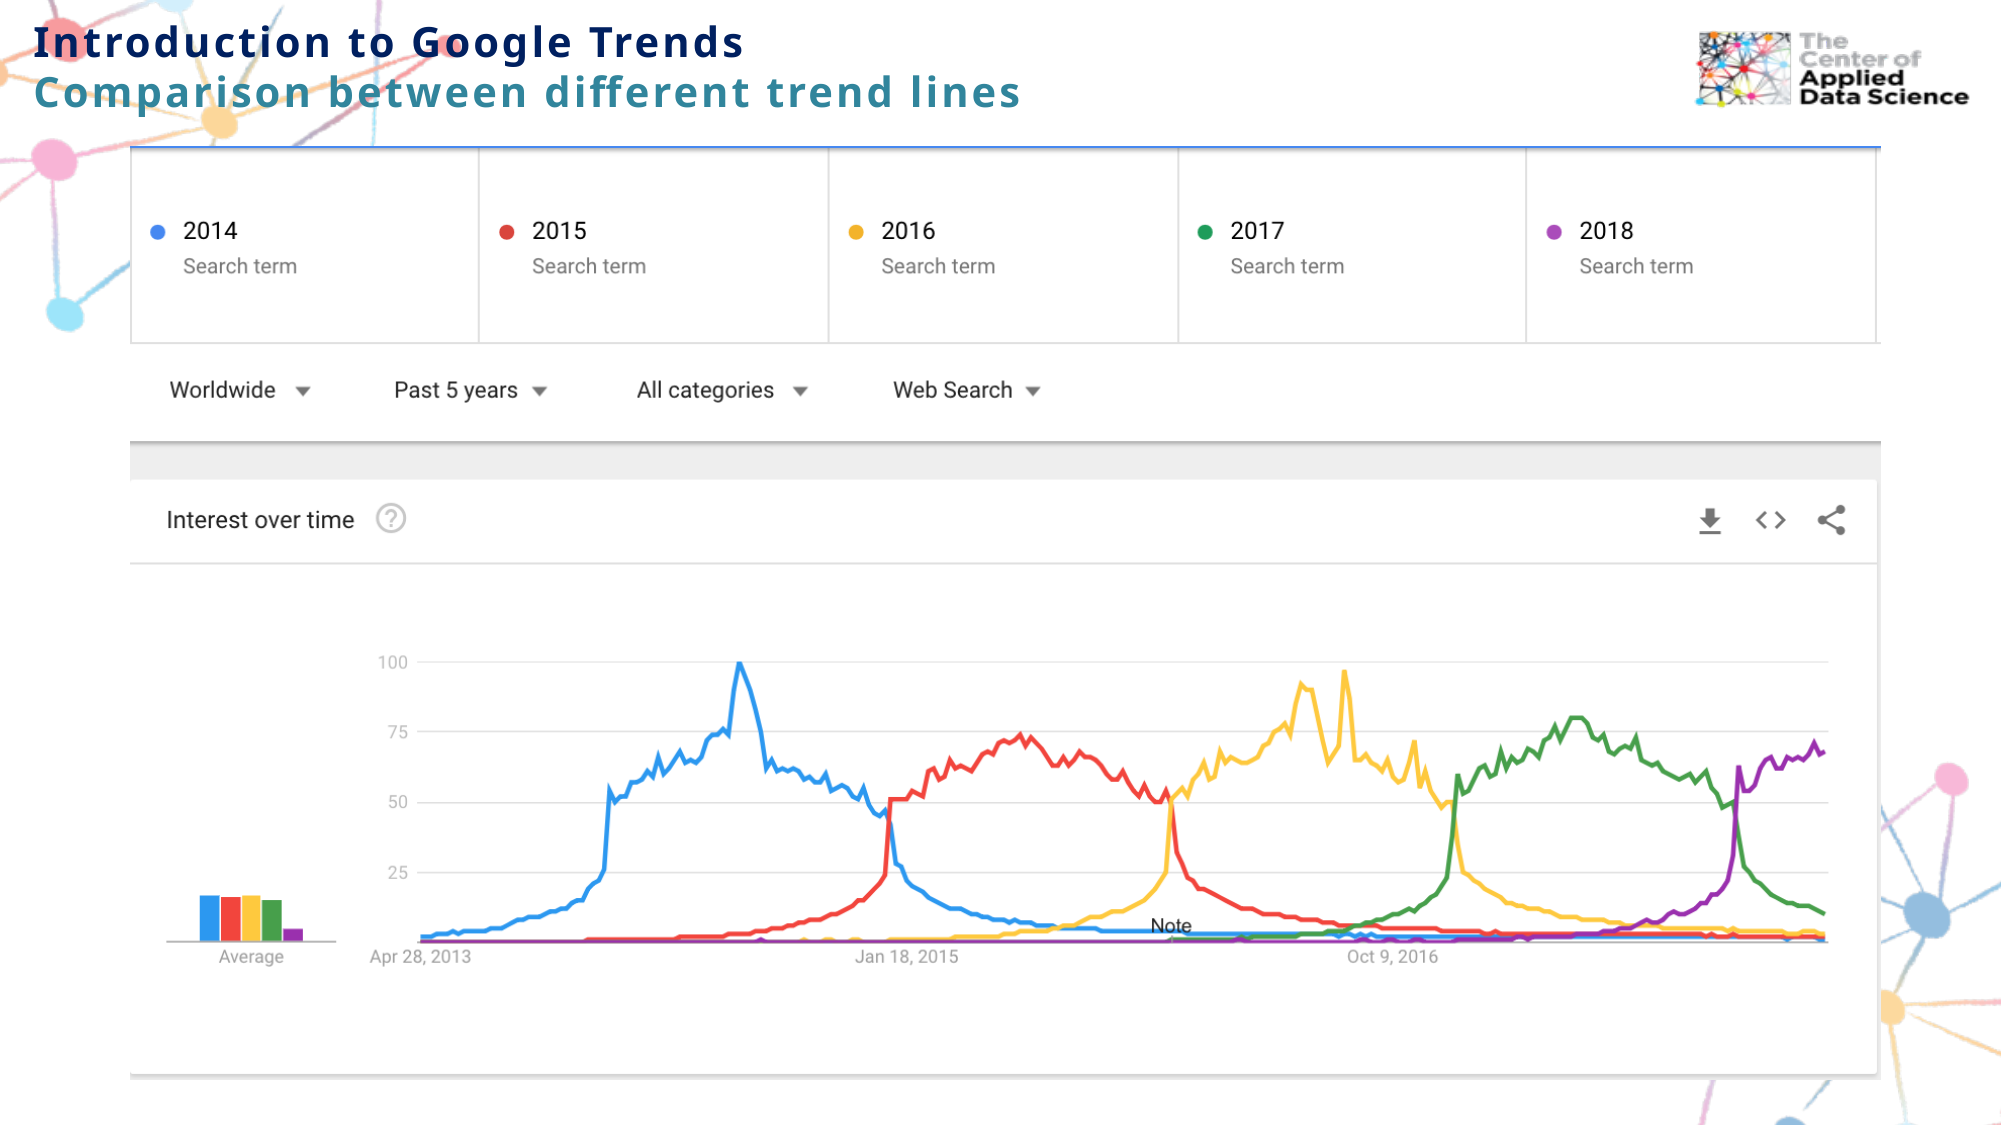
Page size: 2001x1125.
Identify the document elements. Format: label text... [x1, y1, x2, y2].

picture [1684, 19, 1982, 120]
text_box Introduction to Google Trends Comparison between different trend lines [31, 16, 1493, 117]
picture [130, 146, 1881, 1081]
